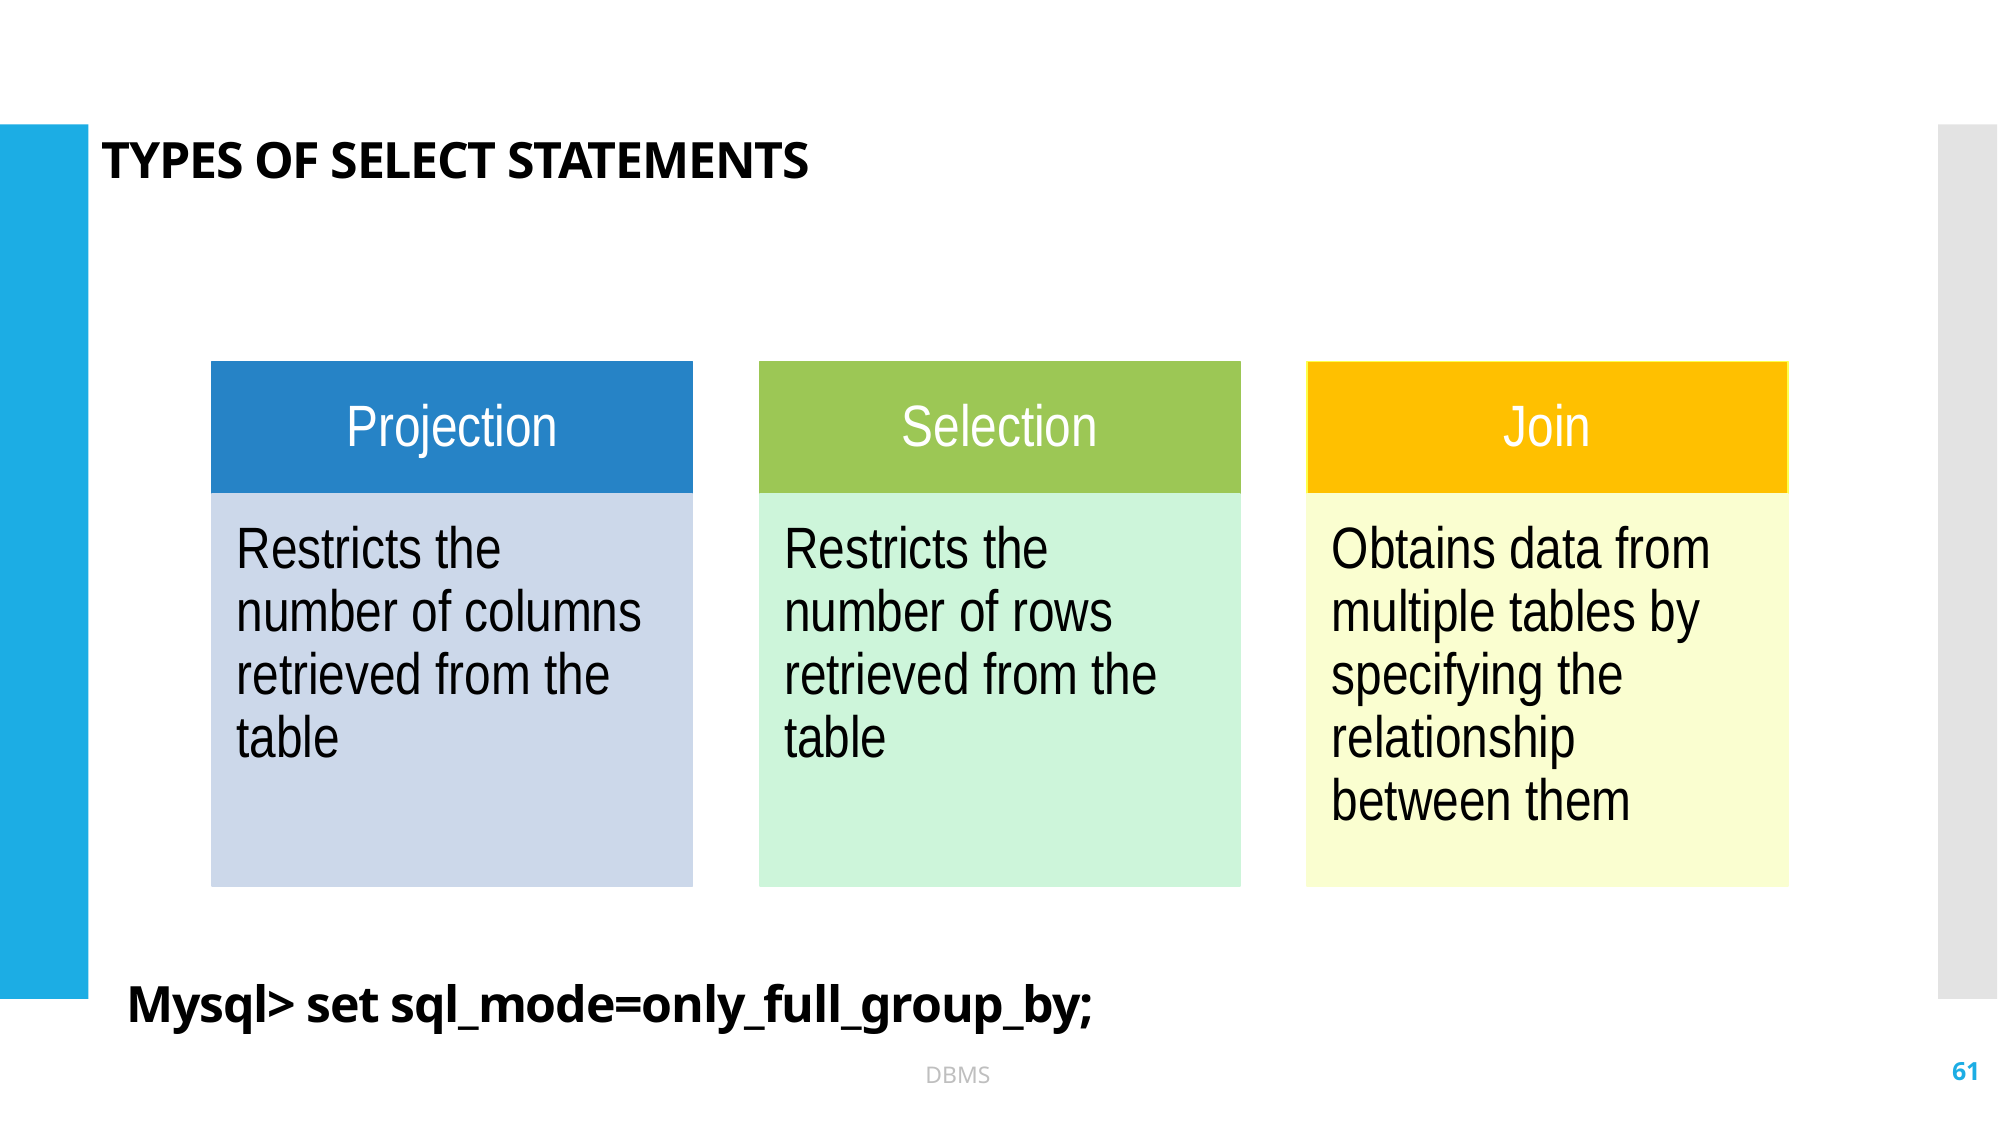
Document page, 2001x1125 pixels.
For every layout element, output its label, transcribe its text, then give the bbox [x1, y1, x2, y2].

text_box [1307, 493, 1788, 886]
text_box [1307, 361, 1788, 493]
footer DBMS [473, 1046, 1443, 1107]
title TYPES OF SELECT STATEMENTS [86, 128, 1653, 189]
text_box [211, 493, 693, 886]
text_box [211, 361, 693, 493]
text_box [759, 493, 1241, 886]
slide_number 61 [1744, 1042, 1996, 1103]
text_box Mysql> set sql_mode=only_full_group_by; [111, 971, 1678, 1033]
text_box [759, 361, 1241, 493]
